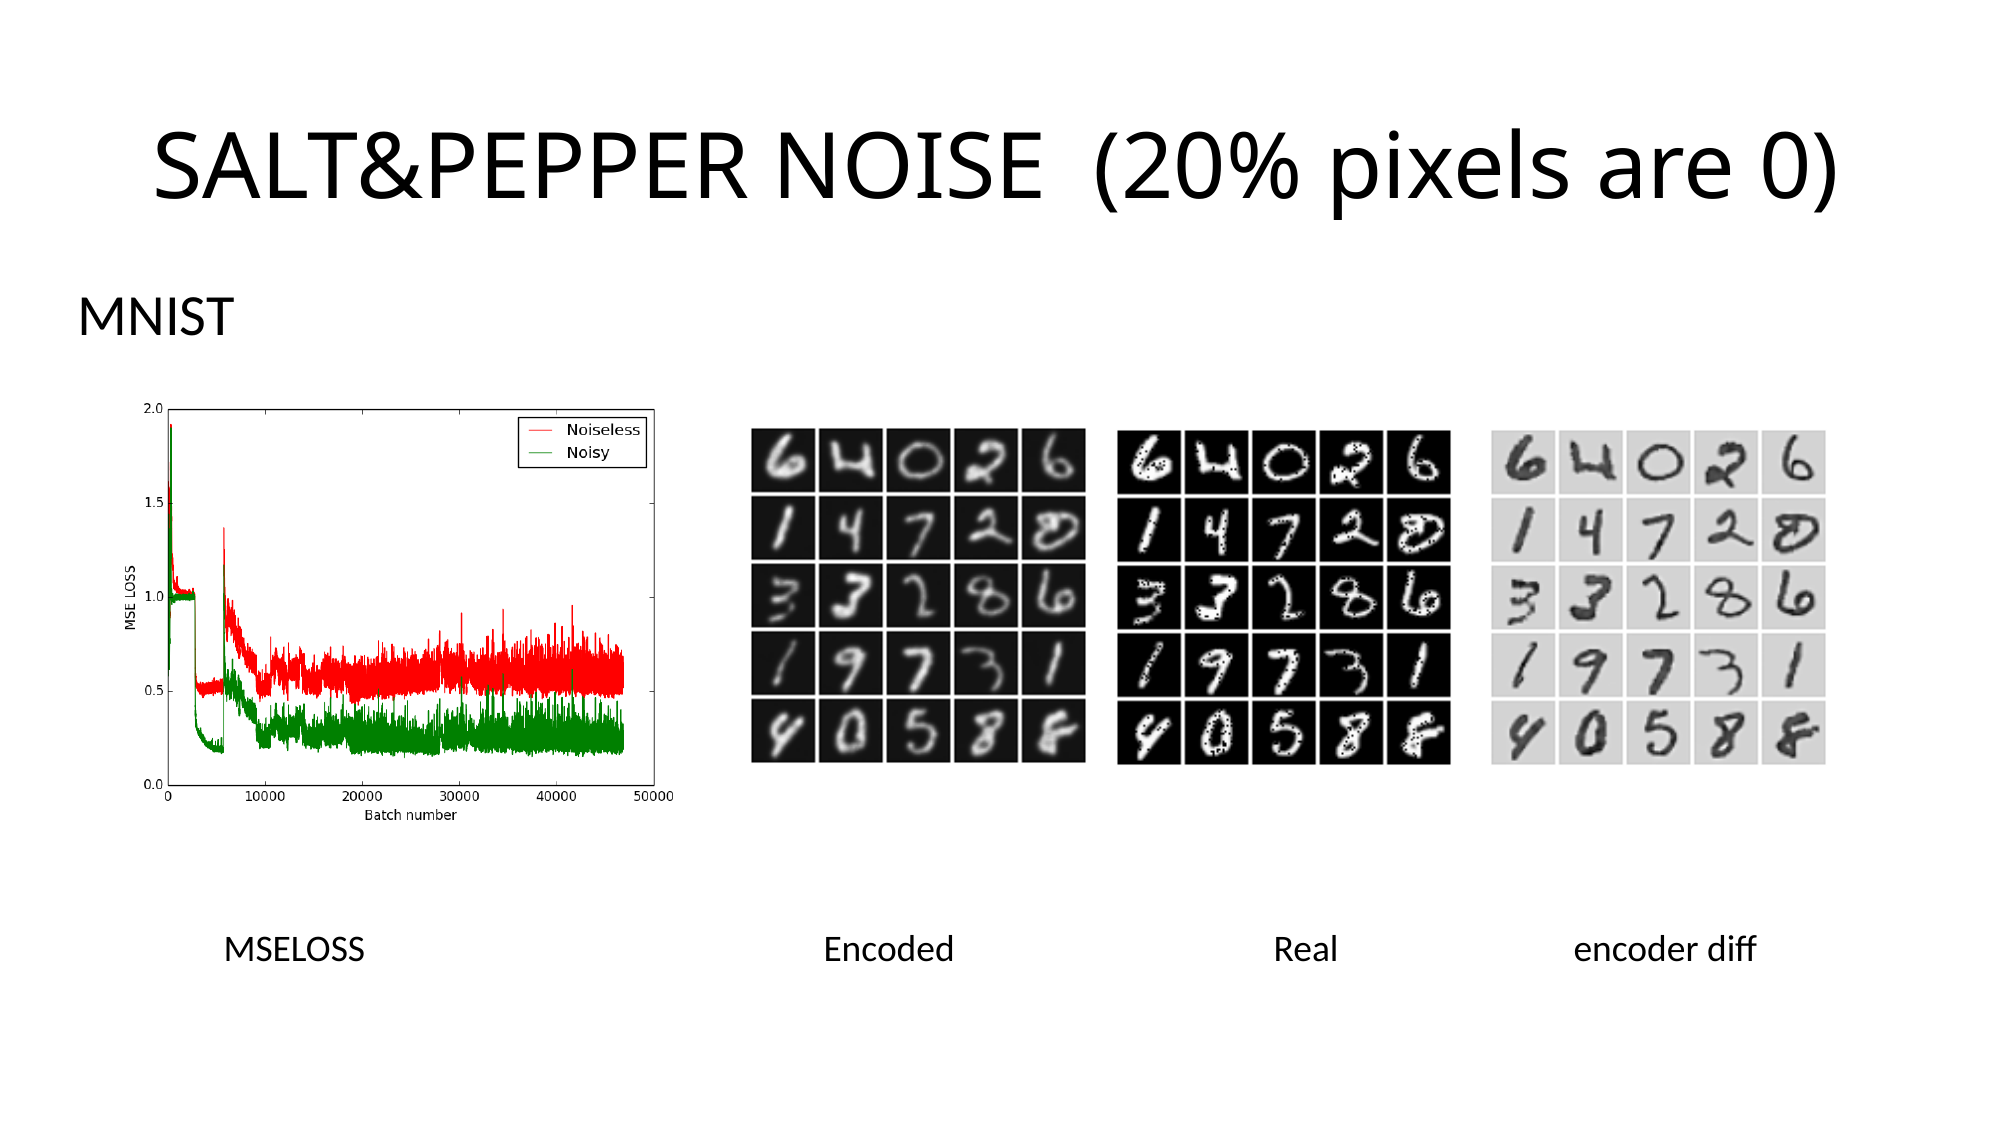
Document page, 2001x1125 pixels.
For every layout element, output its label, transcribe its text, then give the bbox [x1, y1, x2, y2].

picture [1113, 427, 1455, 769]
list MNIST [62, 277, 1894, 1014]
picture [748, 425, 1090, 767]
picture [1488, 427, 1830, 769]
title SALT&PEPPER NOISE (20% pixels are 0) [137, 59, 1863, 277]
picture [89, 362, 716, 832]
text_box MSELOSS Encoded Real encoder diff [208, 916, 1875, 976]
